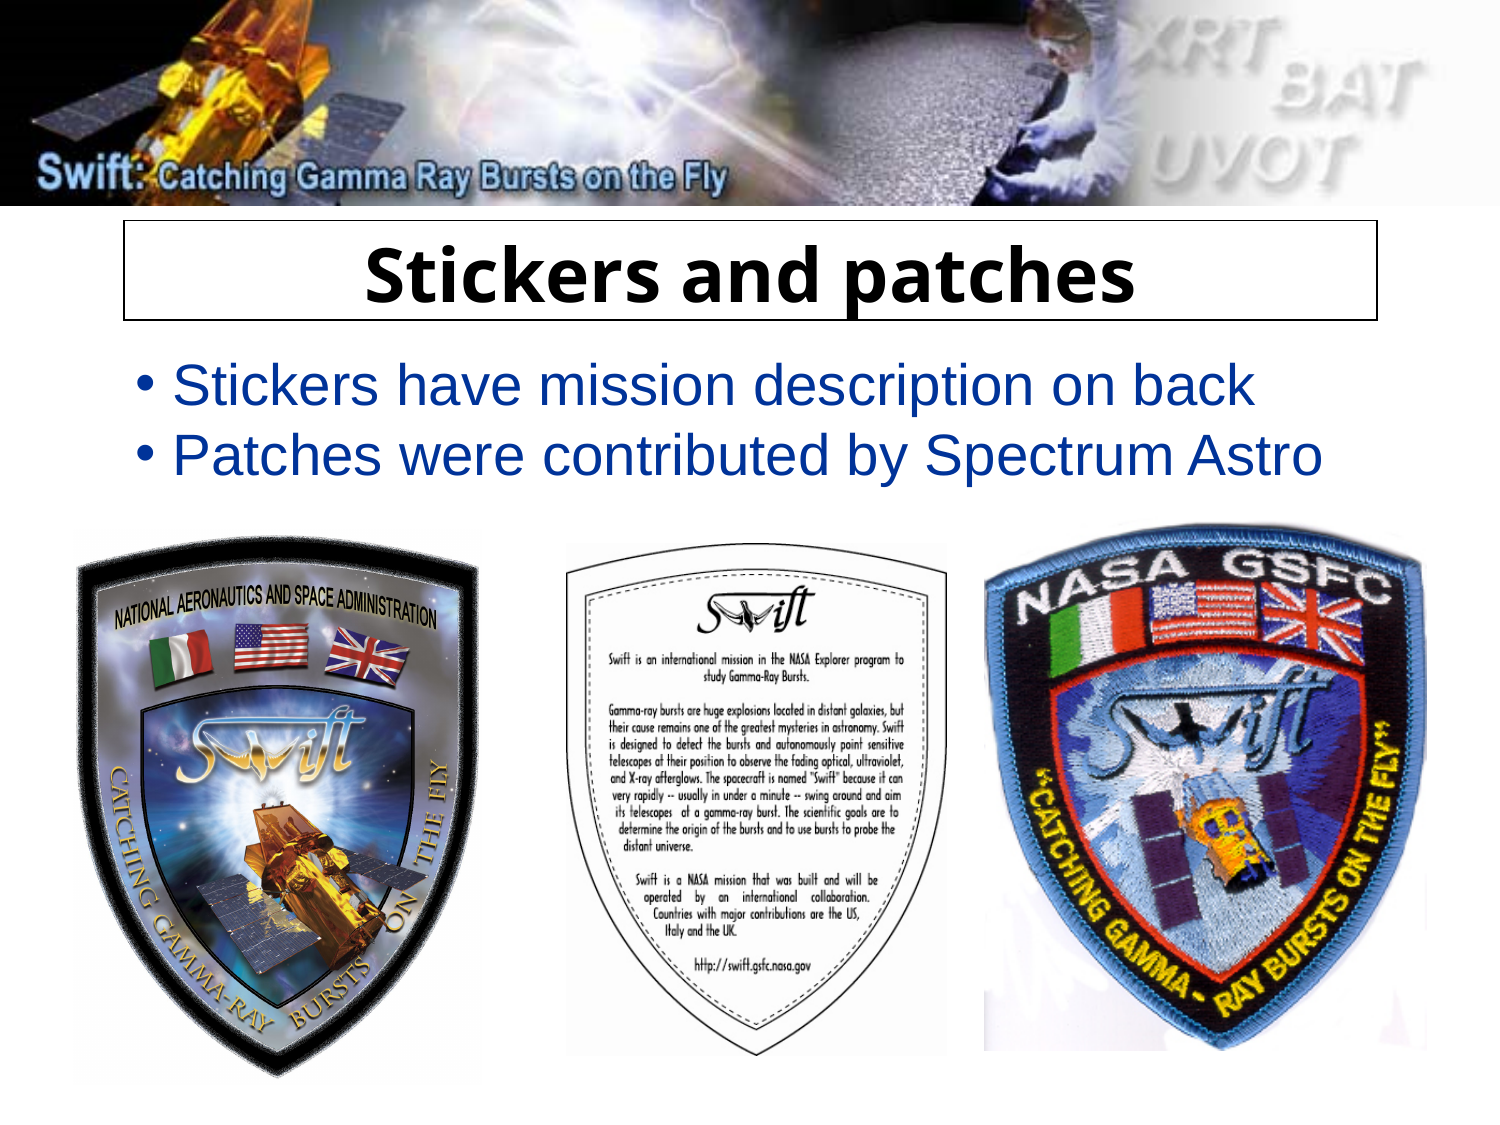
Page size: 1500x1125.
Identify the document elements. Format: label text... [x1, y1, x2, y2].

picture [73, 529, 482, 1085]
text_box Stickers and patches [124, 220, 1377, 321]
picture [0, 0, 1500, 206]
picture [566, 542, 947, 1057]
picture [984, 494, 1427, 1051]
text_box Stickers have mission description on back Patches were contributed by Spectrum Astro [120, 339, 1424, 495]
